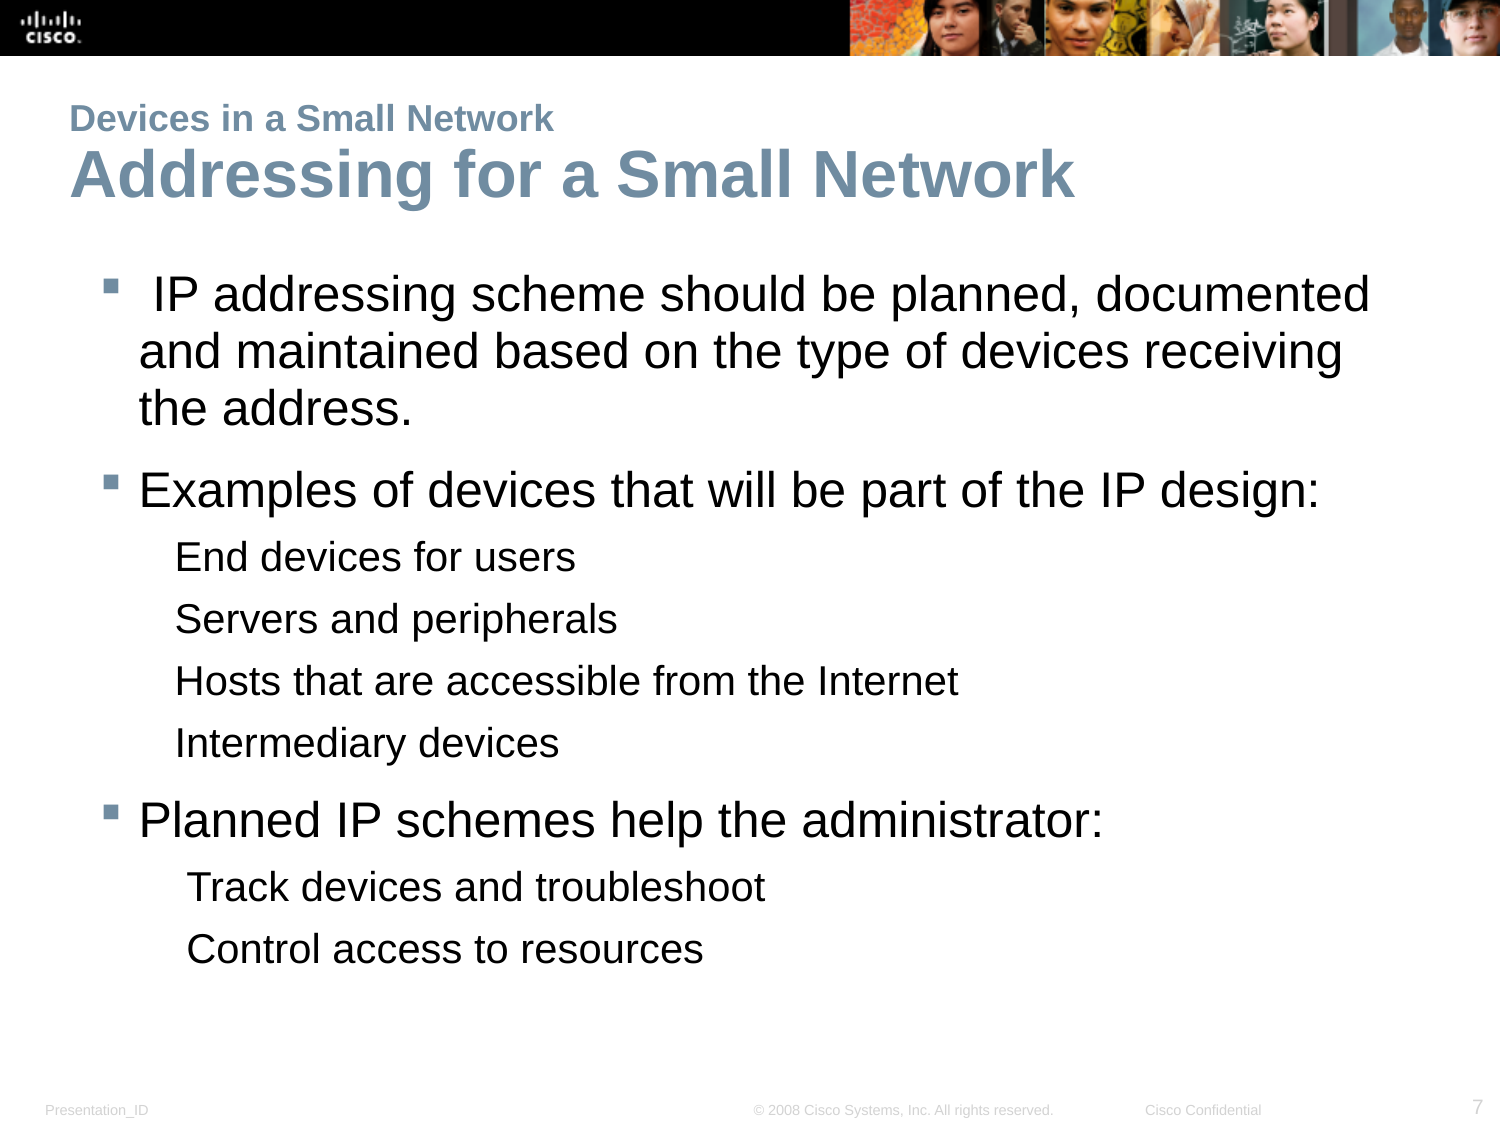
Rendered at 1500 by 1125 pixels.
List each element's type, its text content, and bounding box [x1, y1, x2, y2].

title Devices in a Small Network Addressing for a Small Network [55, 80, 1393, 219]
list IP addressing scheme should be planned, documented and maintained based on the type of devices receiving the address. Examples of devices that will be part of the IP design: End devices for users Servers and peripherals Hosts that are accessible from the Internet Intermediary devices Planned IP schemes help the administrator: Track devices and troubleshoot Control access to resources [85, 258, 1398, 991]
picture [0, 0, 1500, 56]
